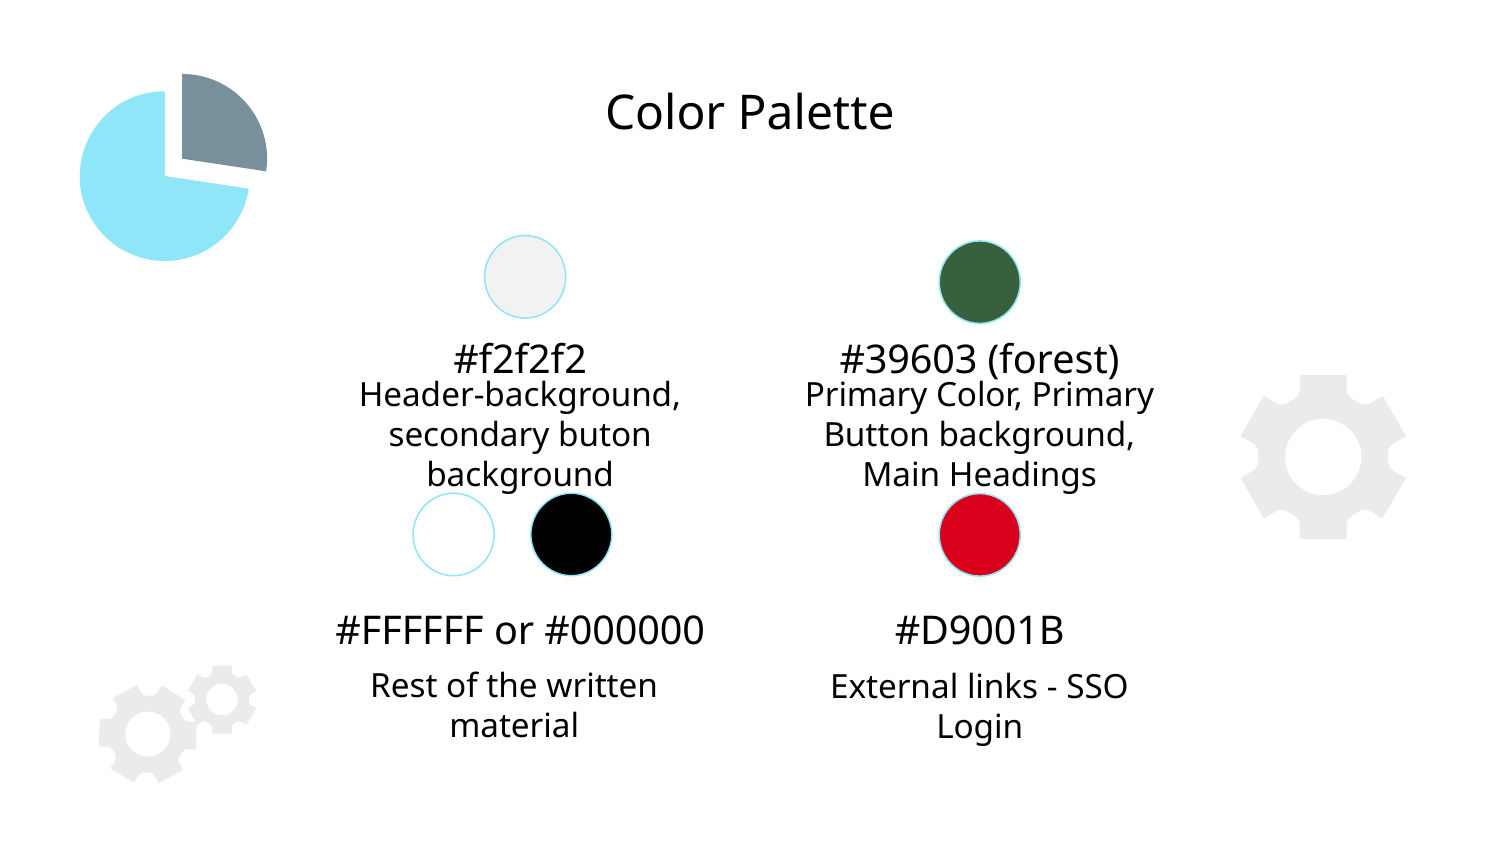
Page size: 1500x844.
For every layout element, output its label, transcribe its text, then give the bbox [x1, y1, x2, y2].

text_box [939, 493, 1021, 577]
title Color Palette [116, 89, 1383, 132]
subtitle Header-background, secondary buton background [311, 391, 729, 475]
subtitle Rest of the written material [311, 663, 729, 746]
subtitle External links - SSO Login [771, 663, 1189, 747]
text_box [413, 493, 495, 576]
text_box [484, 235, 566, 319]
title #FFFFFF or #000000 [311, 594, 729, 662]
text_box [530, 493, 612, 576]
title #39603 (forest) [771, 324, 1189, 392]
text_box [939, 240, 1021, 324]
title #f2f2f2 [311, 323, 729, 391]
title #D9001B [771, 595, 1189, 663]
subtitle Primary Color, Primary Button background, Main Headings [771, 392, 1189, 475]
